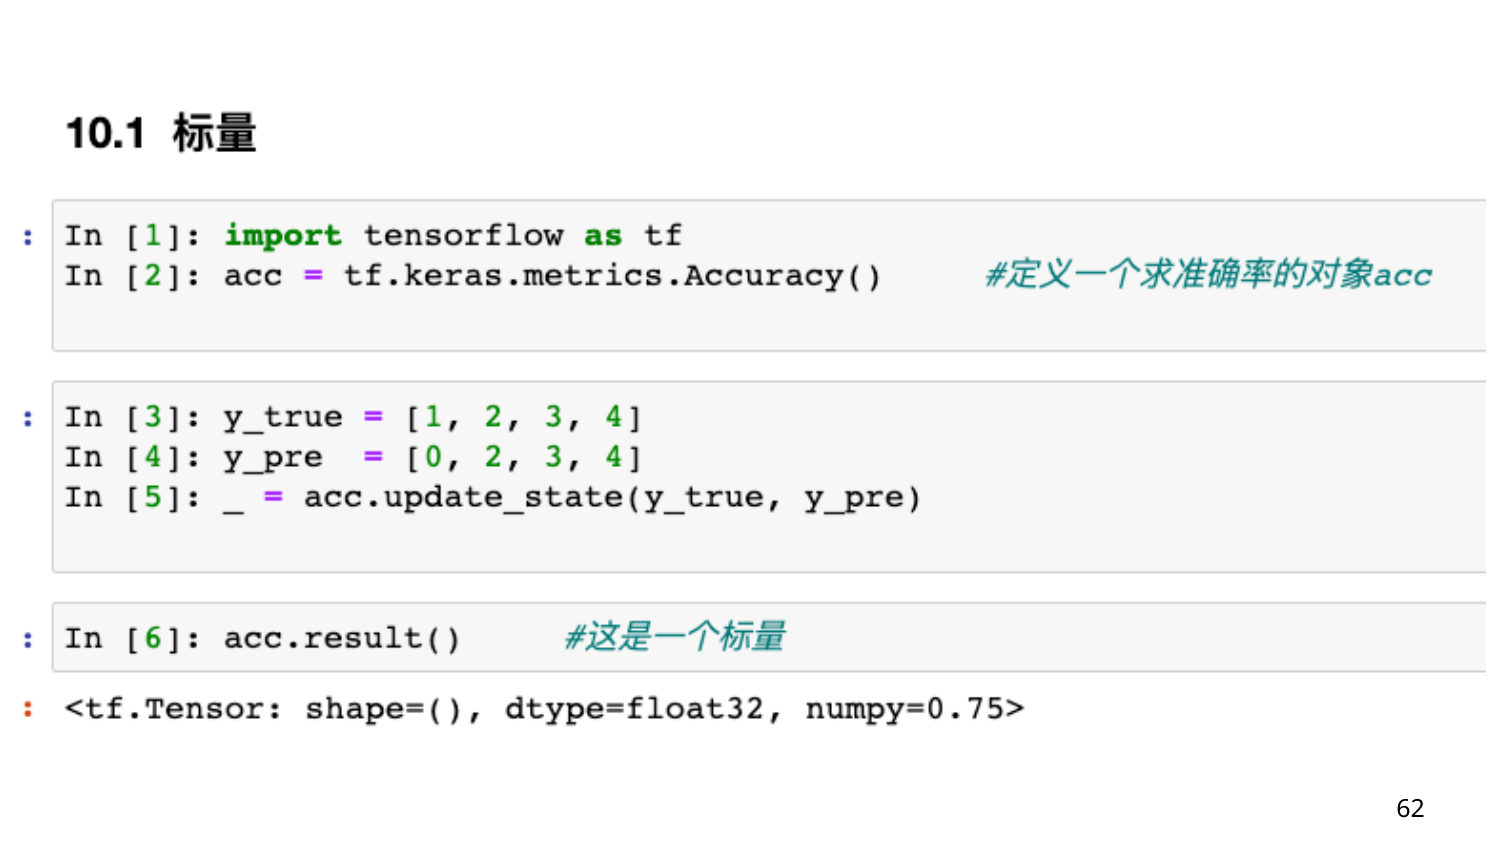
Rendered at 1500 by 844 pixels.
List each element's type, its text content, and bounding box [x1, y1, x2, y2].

slide_number 62 [1299, 799, 1425, 835]
picture [14, 88, 1486, 755]
